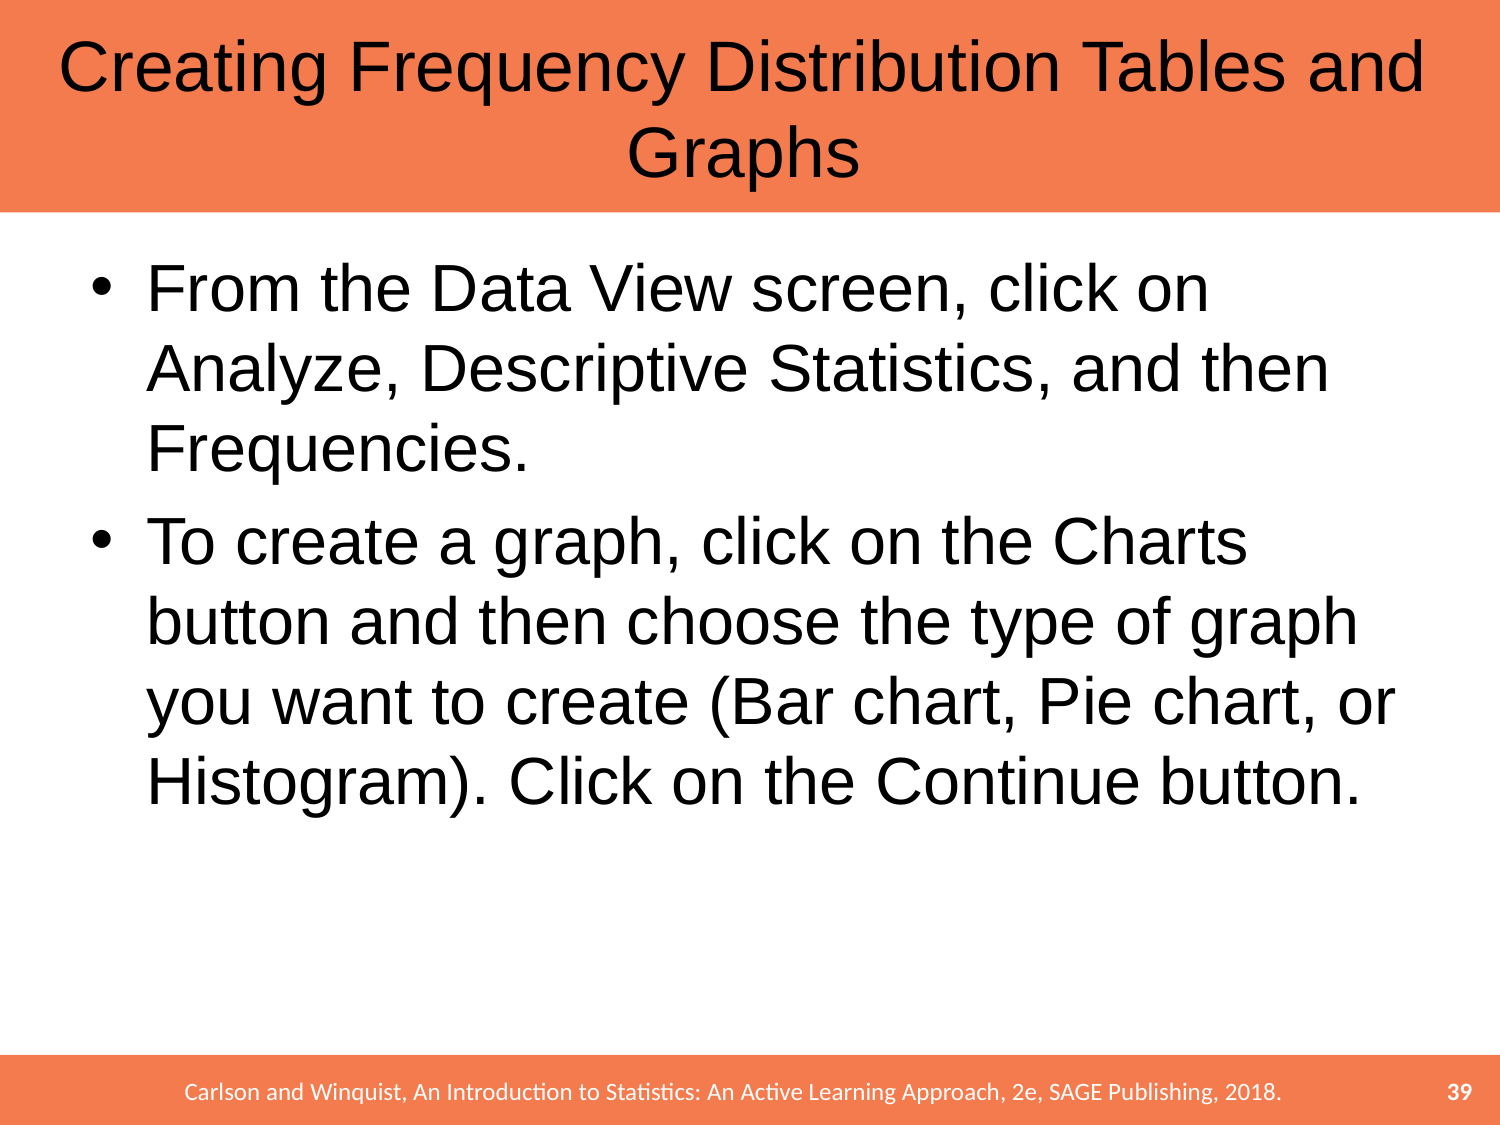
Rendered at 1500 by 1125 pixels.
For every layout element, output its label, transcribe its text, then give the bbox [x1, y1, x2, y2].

slide_number 39 [1387, 1060, 1488, 1120]
list From the Data View screen, click on Analyze, Descriptive Statistics, and then Frequencies. To create a graph, click on the Charts button and then choose the type of graph you want to create (Bar chart, Pie chart, or Histogram). Click on the Continue button. [75, 237, 1425, 1000]
title Creating Frequency Distribution Tables and Graphs [24, 12, 1463, 200]
footer Carlson and Winquist, An Introduction to Statistics: An Active Learning Approach, 2e, SAGE Publishing, 2018. [150, 1060, 1325, 1121]
